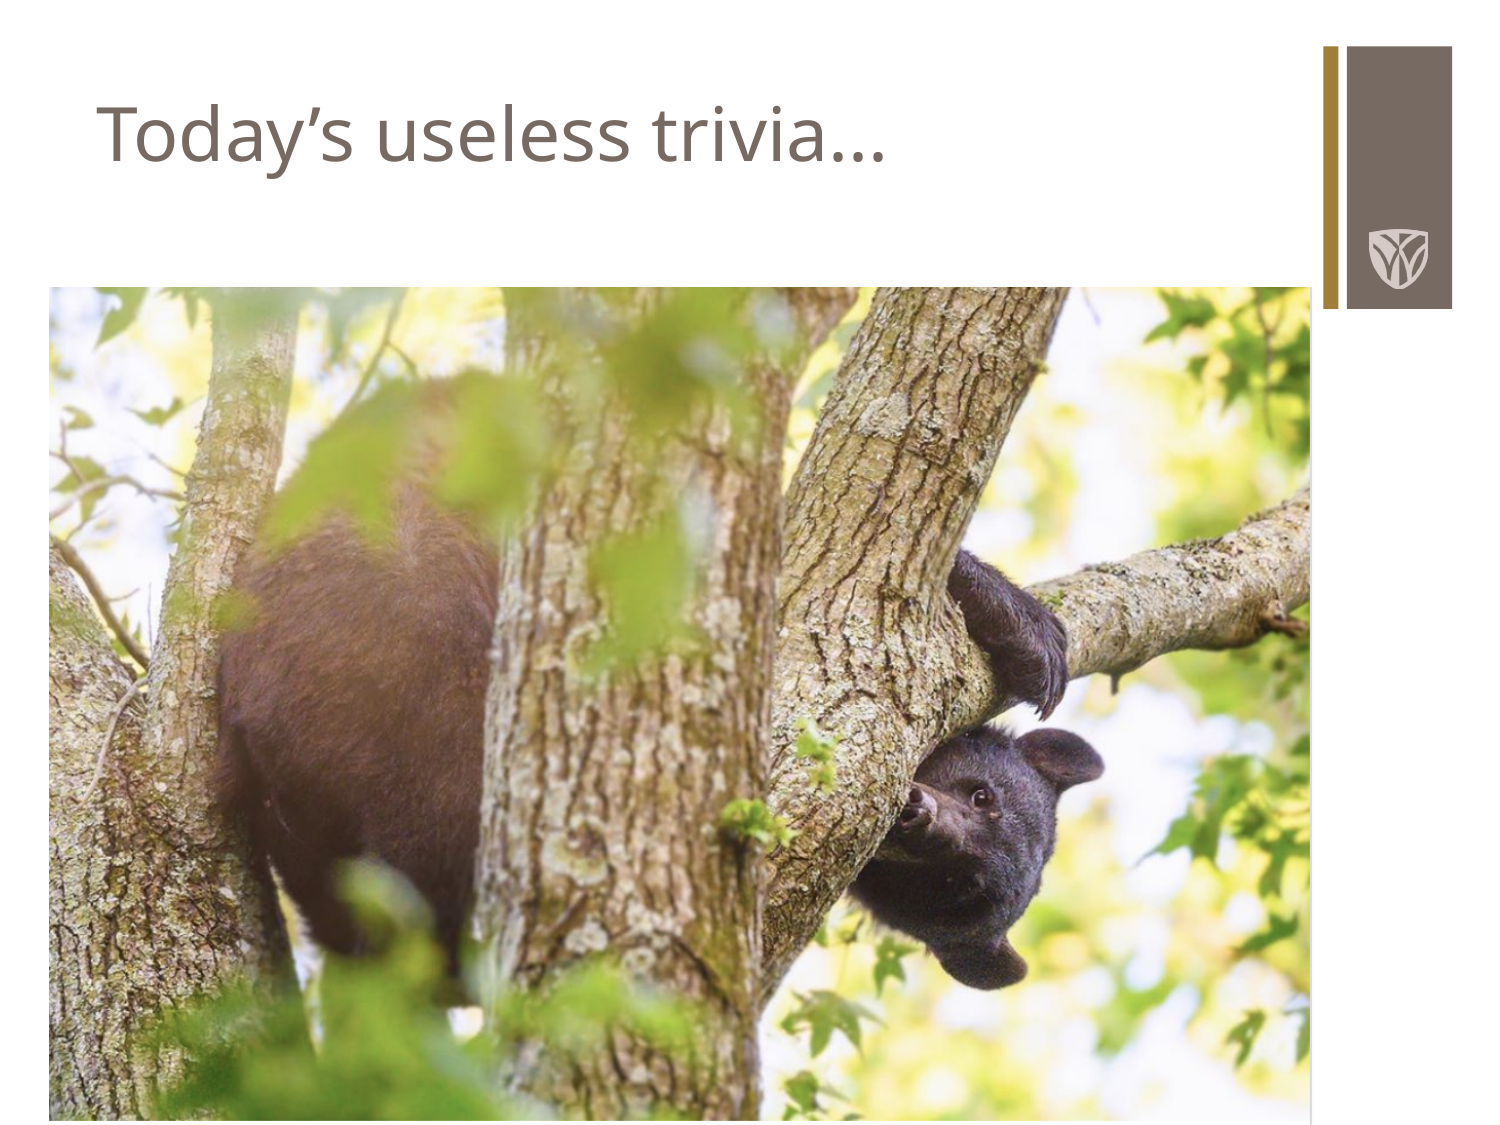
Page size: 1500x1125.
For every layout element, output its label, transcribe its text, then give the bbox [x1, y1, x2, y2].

picture [49, 287, 1315, 1125]
title Today’s useless trivia... [81, 79, 1322, 263]
